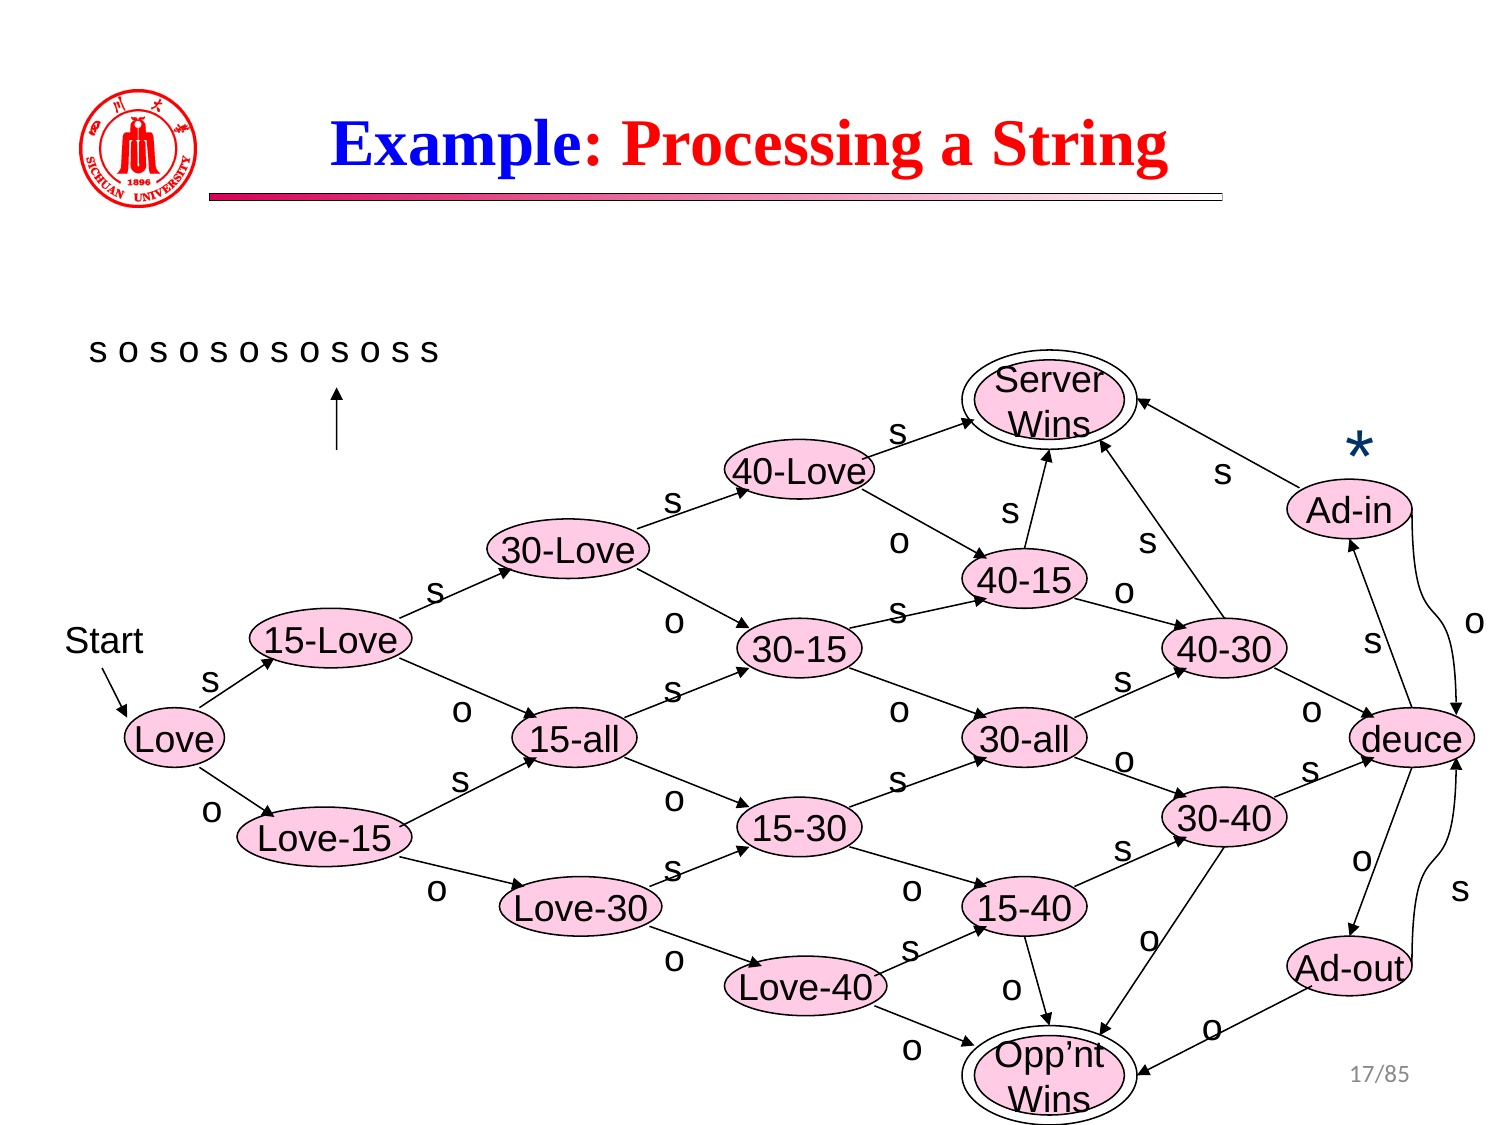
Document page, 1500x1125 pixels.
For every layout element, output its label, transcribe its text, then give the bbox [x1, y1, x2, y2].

title Example: Processing a String [74, 44, 1426, 233]
picture [79, 89, 197, 208]
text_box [49, 349, 1500, 1125]
text_box s o s o s o s o s o s s [74, 317, 455, 348]
